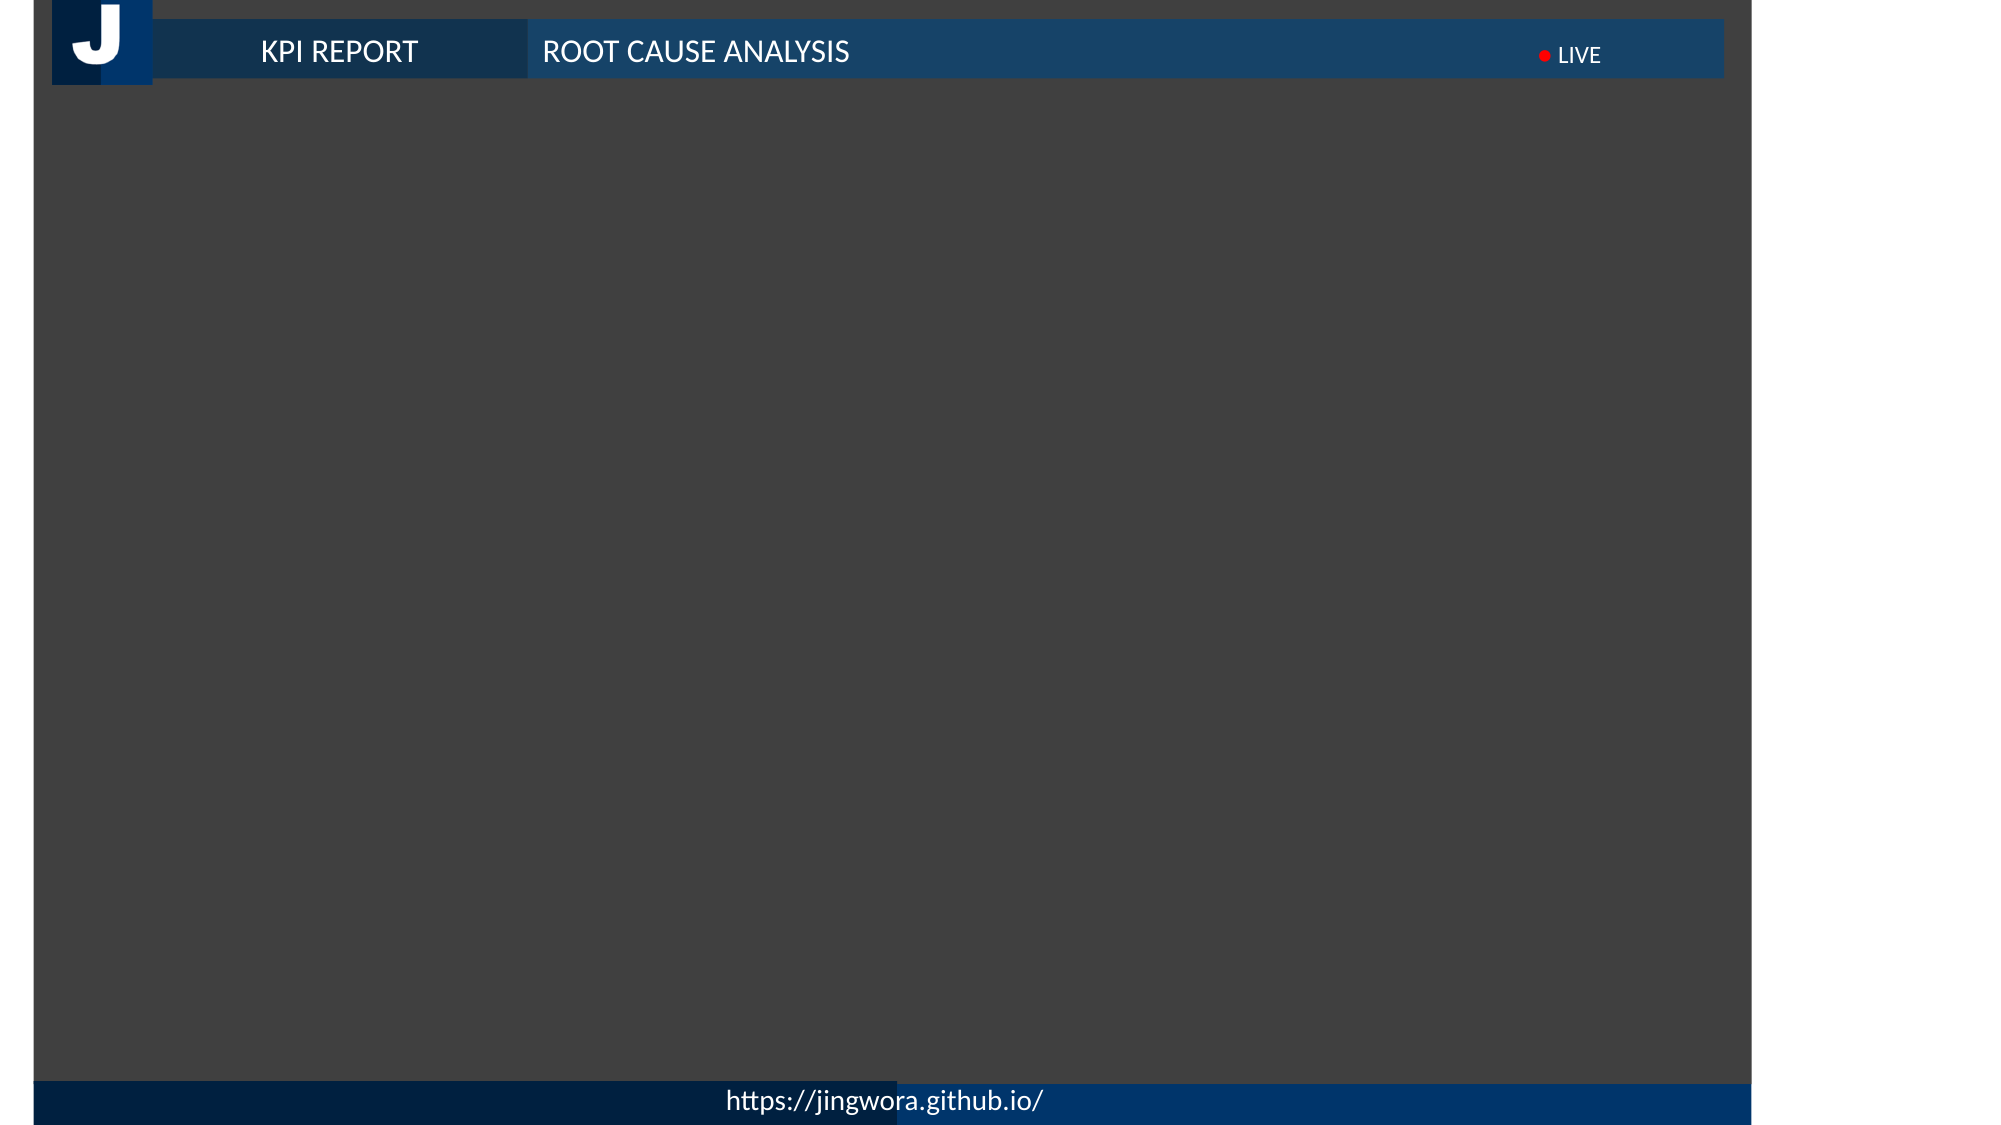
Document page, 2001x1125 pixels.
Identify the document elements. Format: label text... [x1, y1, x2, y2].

text_box [896, 1083, 1752, 1125]
text_box https://jingwora.github.io/ [596, 1082, 1173, 1114]
text_box KPI REPORT [153, 19, 528, 79]
text_box [33, 1080, 898, 1125]
text_box ● LIVE [1522, 31, 1671, 77]
text_box [33, 0, 1753, 1085]
picture [52, 0, 153, 85]
text_box ROOT CAUSE ANALYSIS [528, 19, 1725, 79]
